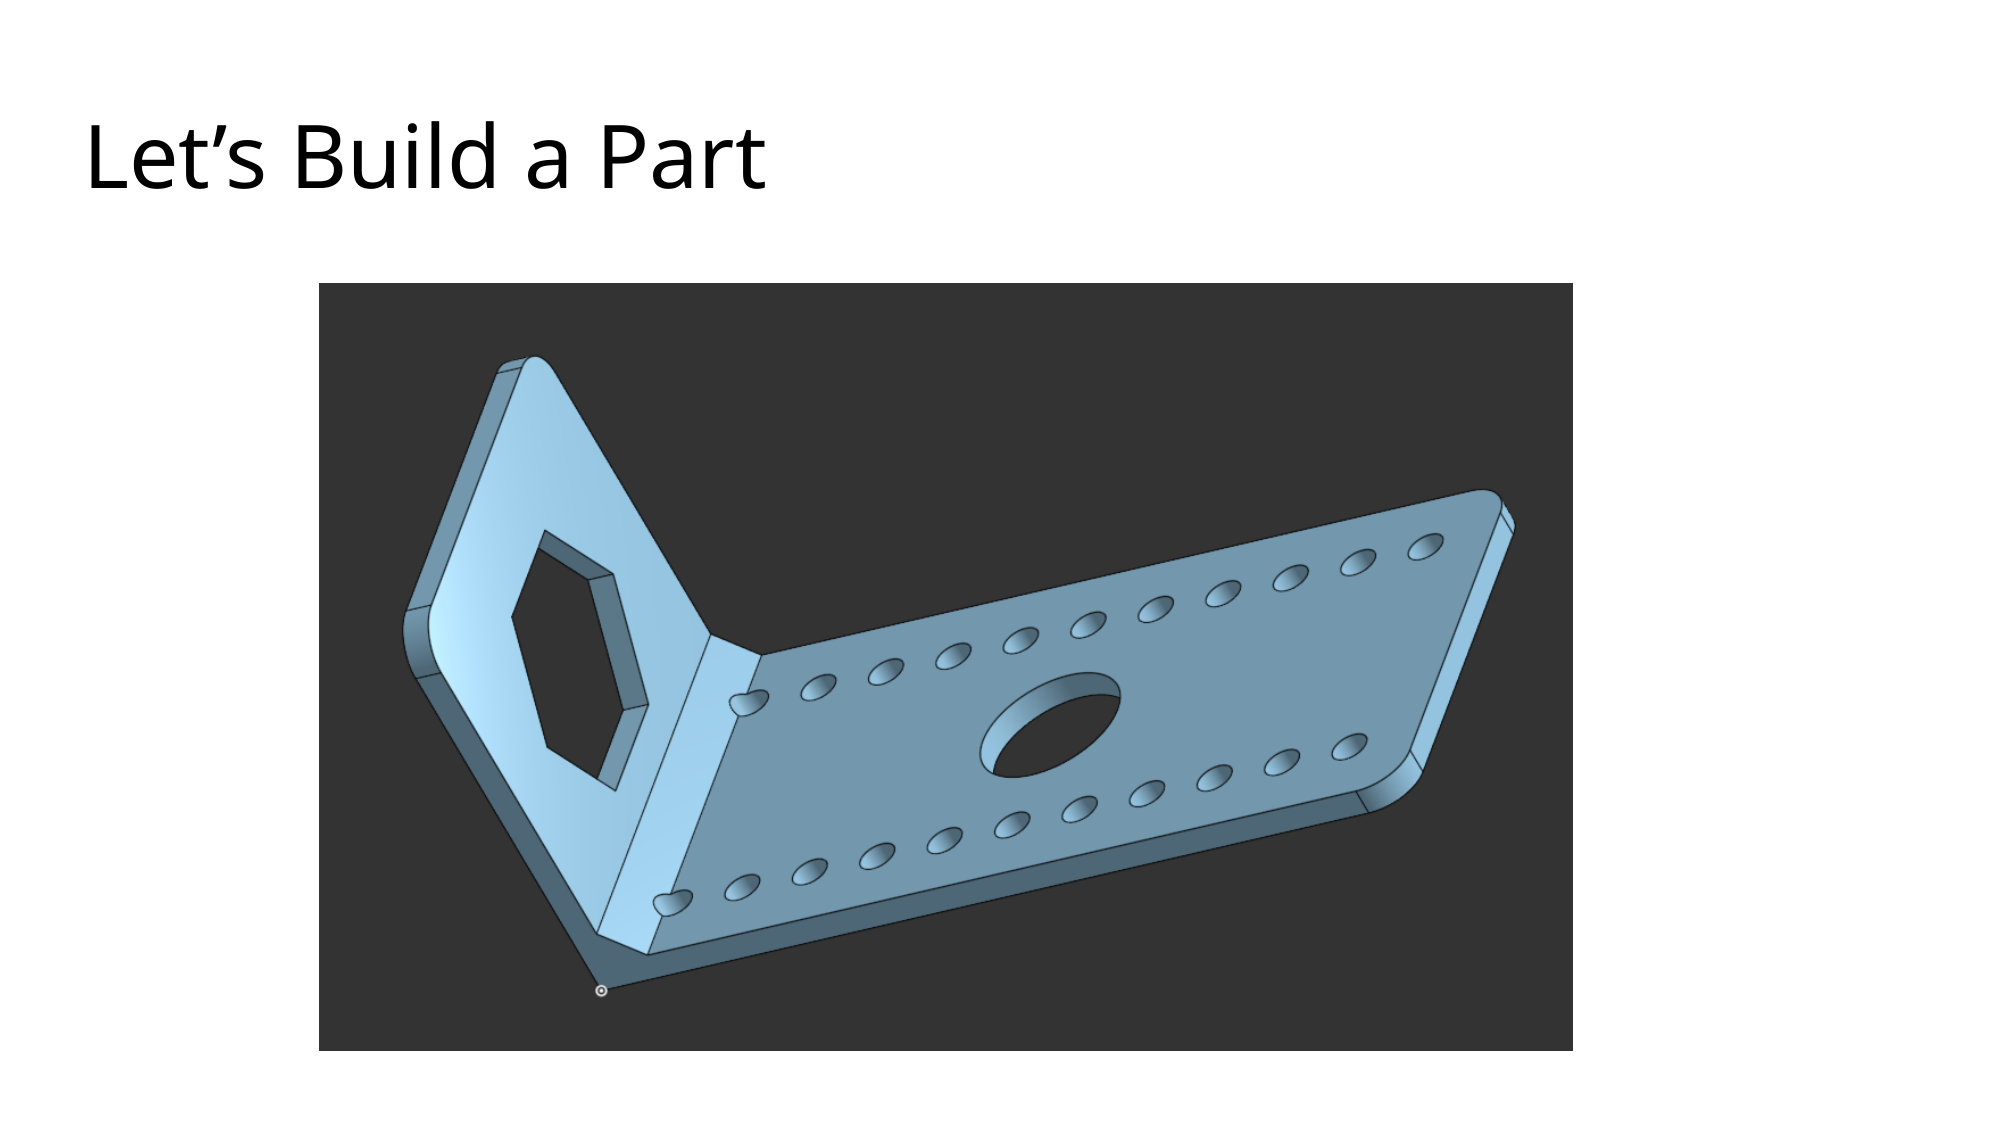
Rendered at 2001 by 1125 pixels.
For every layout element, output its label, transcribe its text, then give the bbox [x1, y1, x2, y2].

title Let’s Build a Part [68, 97, 1932, 223]
picture [319, 282, 1574, 1051]
